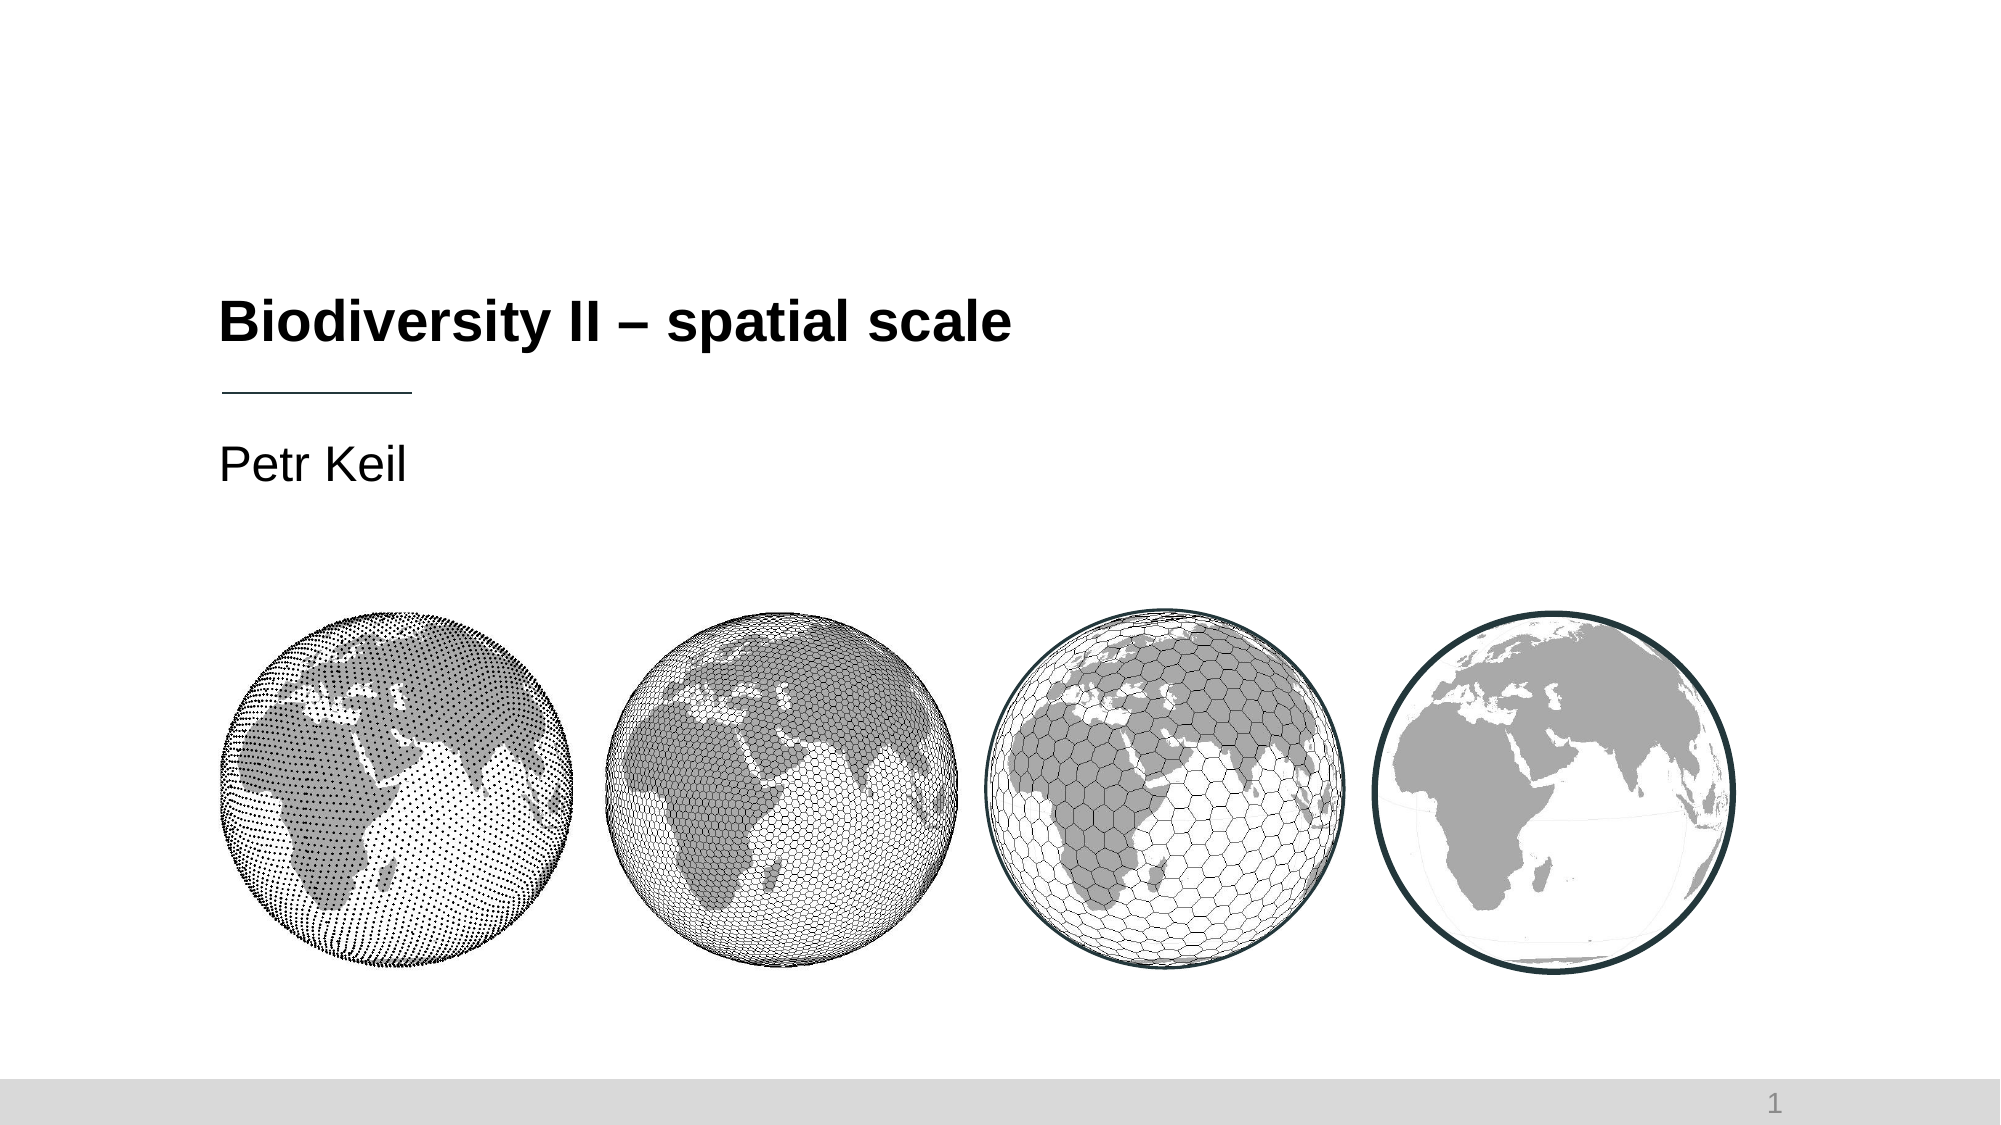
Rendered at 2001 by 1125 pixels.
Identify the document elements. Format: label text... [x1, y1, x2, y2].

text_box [182, 585, 1733, 1017]
footer [0, 1079, 1550, 1125]
subtitle Petr Keil [203, 431, 570, 505]
slide_number 1 [1550, 1079, 2000, 1125]
title Biodiversity II – spatial scale [203, 62, 1733, 362]
